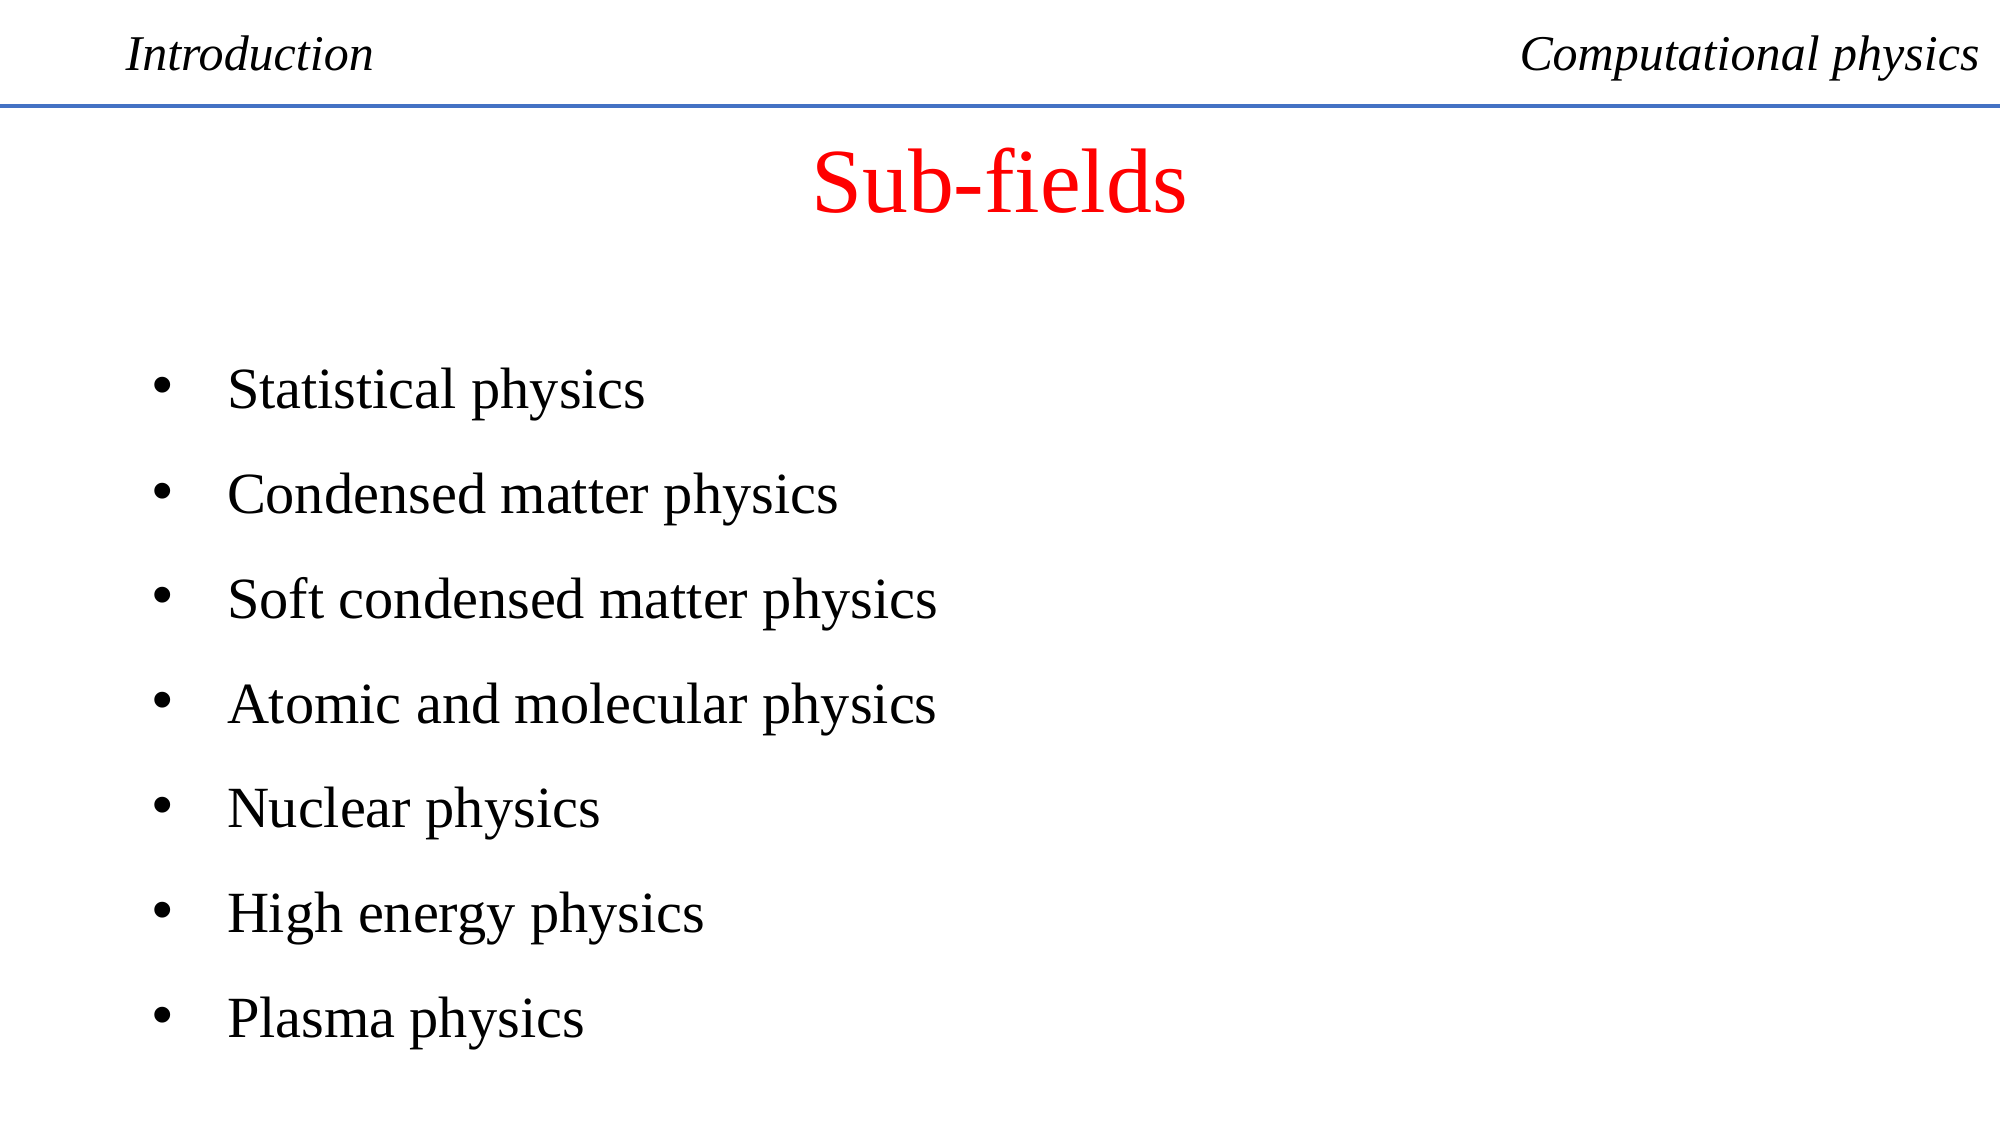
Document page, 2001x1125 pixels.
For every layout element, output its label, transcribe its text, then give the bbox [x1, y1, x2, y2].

text_box Statistical physics Condensed matter physics Soft condensed matter physics Atomic and molecular physics Nuclear physics High energy physics Plasma physics [137, 307, 1500, 1057]
text_box Sub-fields [137, 107, 1863, 239]
text_box Sub-fields [137, 21, 1863, 105]
text_box Computational physics [1504, 13, 1995, 88]
text_box Introduction [110, 13, 389, 88]
